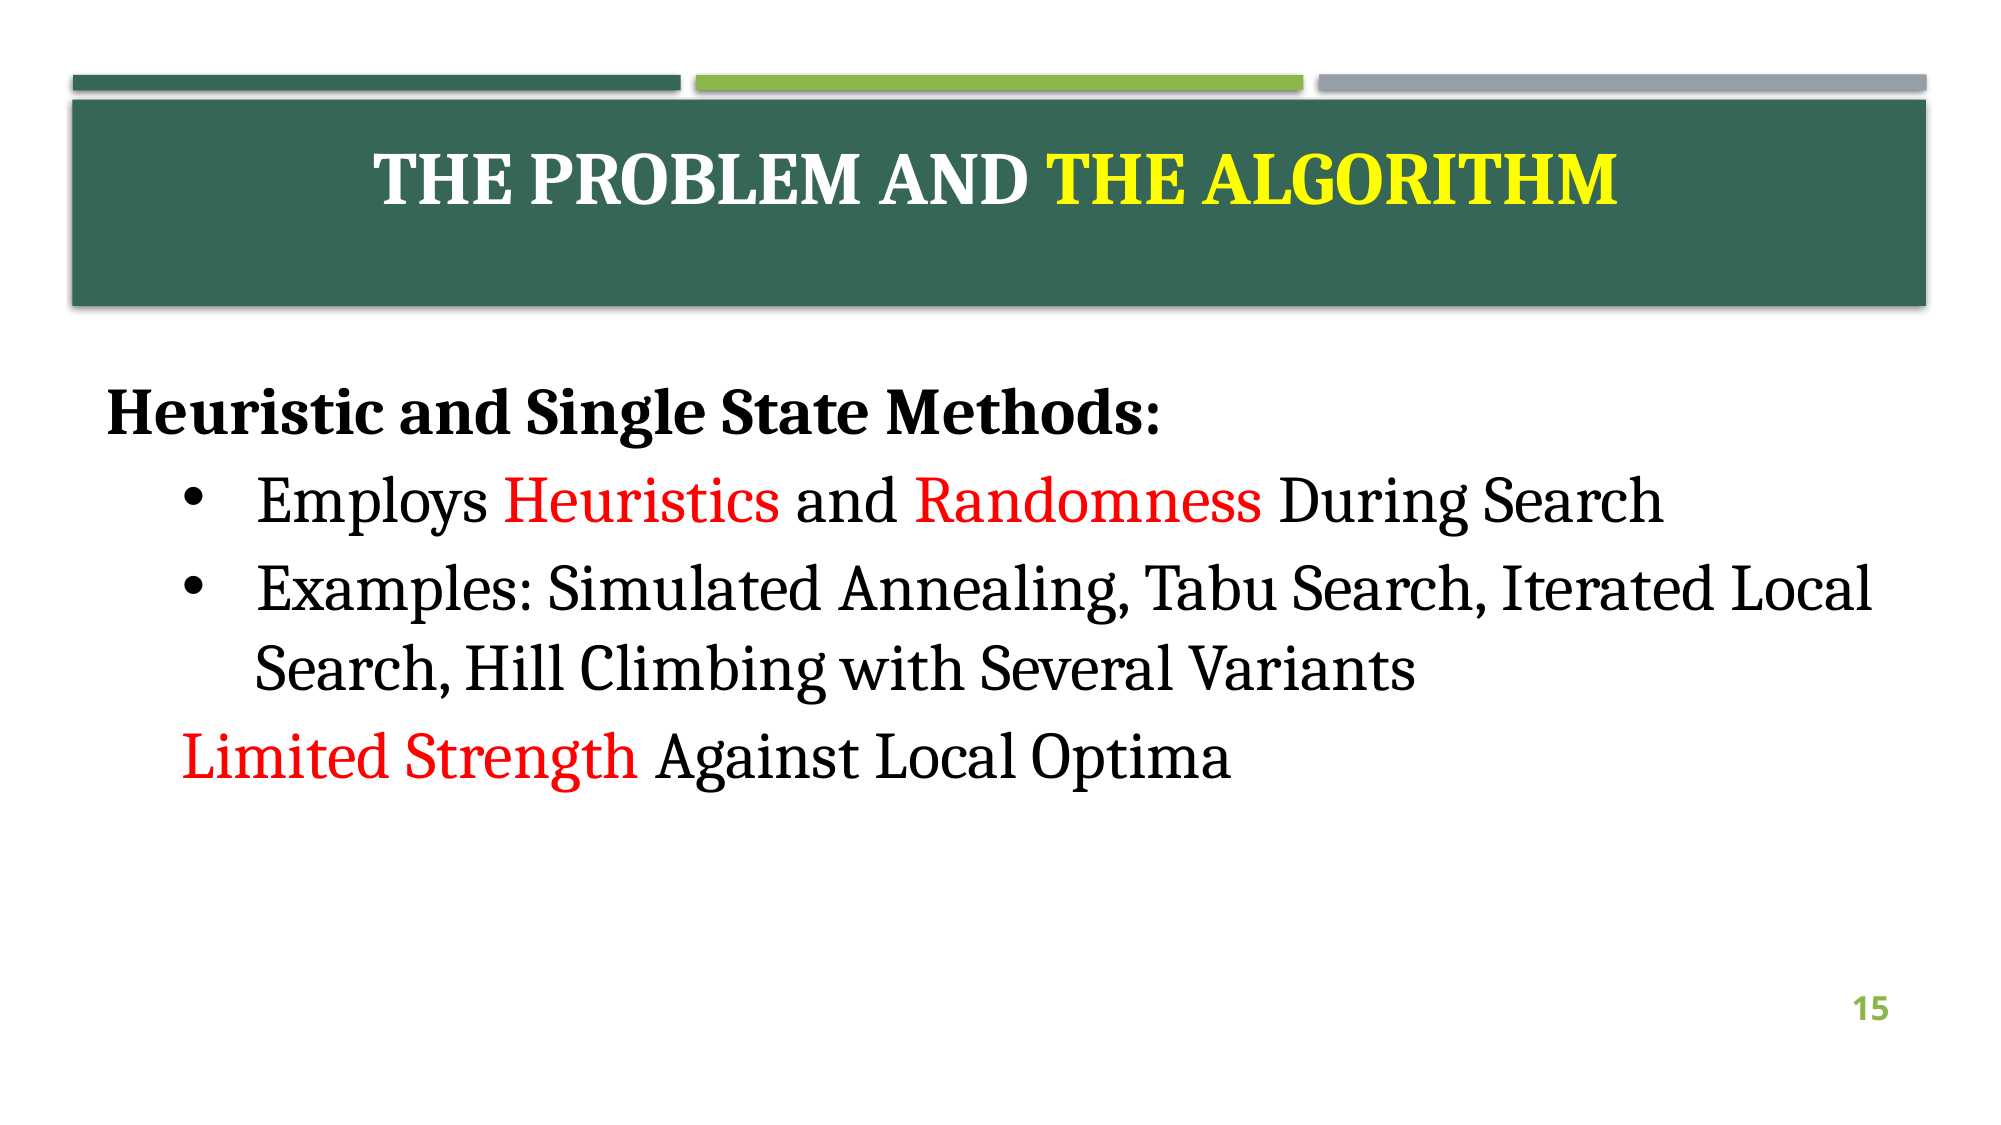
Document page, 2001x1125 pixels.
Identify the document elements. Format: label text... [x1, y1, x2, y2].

slide_number 15 [1732, 977, 1905, 1037]
title The problem and the algorithm [92, 65, 1902, 228]
text_box Heuristic and Single State Methods: Employs Heuristics and Randomness During Search Examples: Simulated Annealing, Tabu Search, Iterated Local Search, Hill Climbing with Several Variants Limited Strength Against Local Optima [92, 360, 1902, 800]
